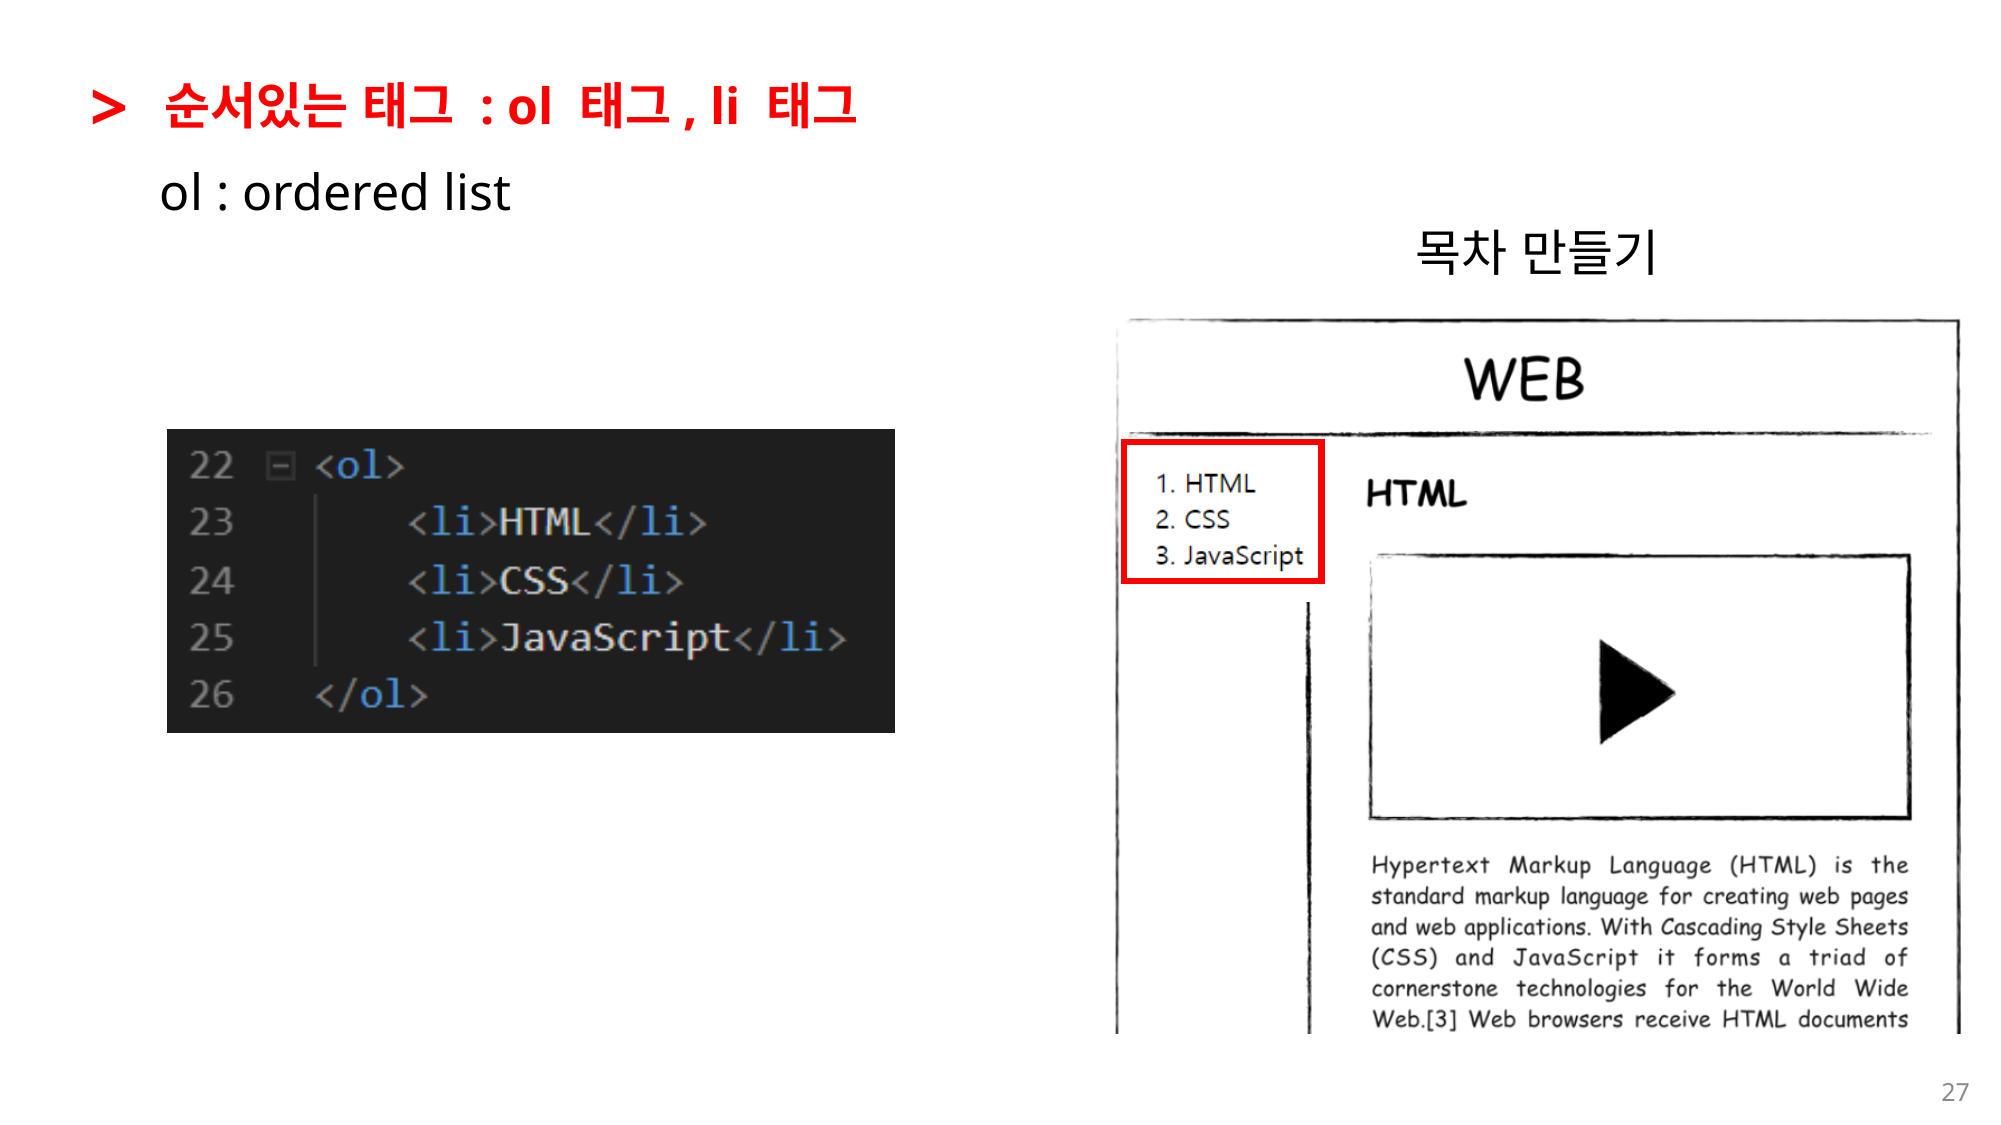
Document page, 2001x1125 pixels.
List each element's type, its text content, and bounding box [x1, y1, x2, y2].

slide_number 27 [1534, 1063, 1985, 1124]
picture [1105, 308, 1971, 1034]
picture [167, 429, 895, 733]
text_box 목차 만들기 [1354, 214, 1722, 290]
text_box > [75, 57, 675, 152]
text_box 순서있는 태그 : ol 태그, li 태그 [149, 67, 1012, 143]
text_box ol : ordered list [145, 153, 785, 228]
